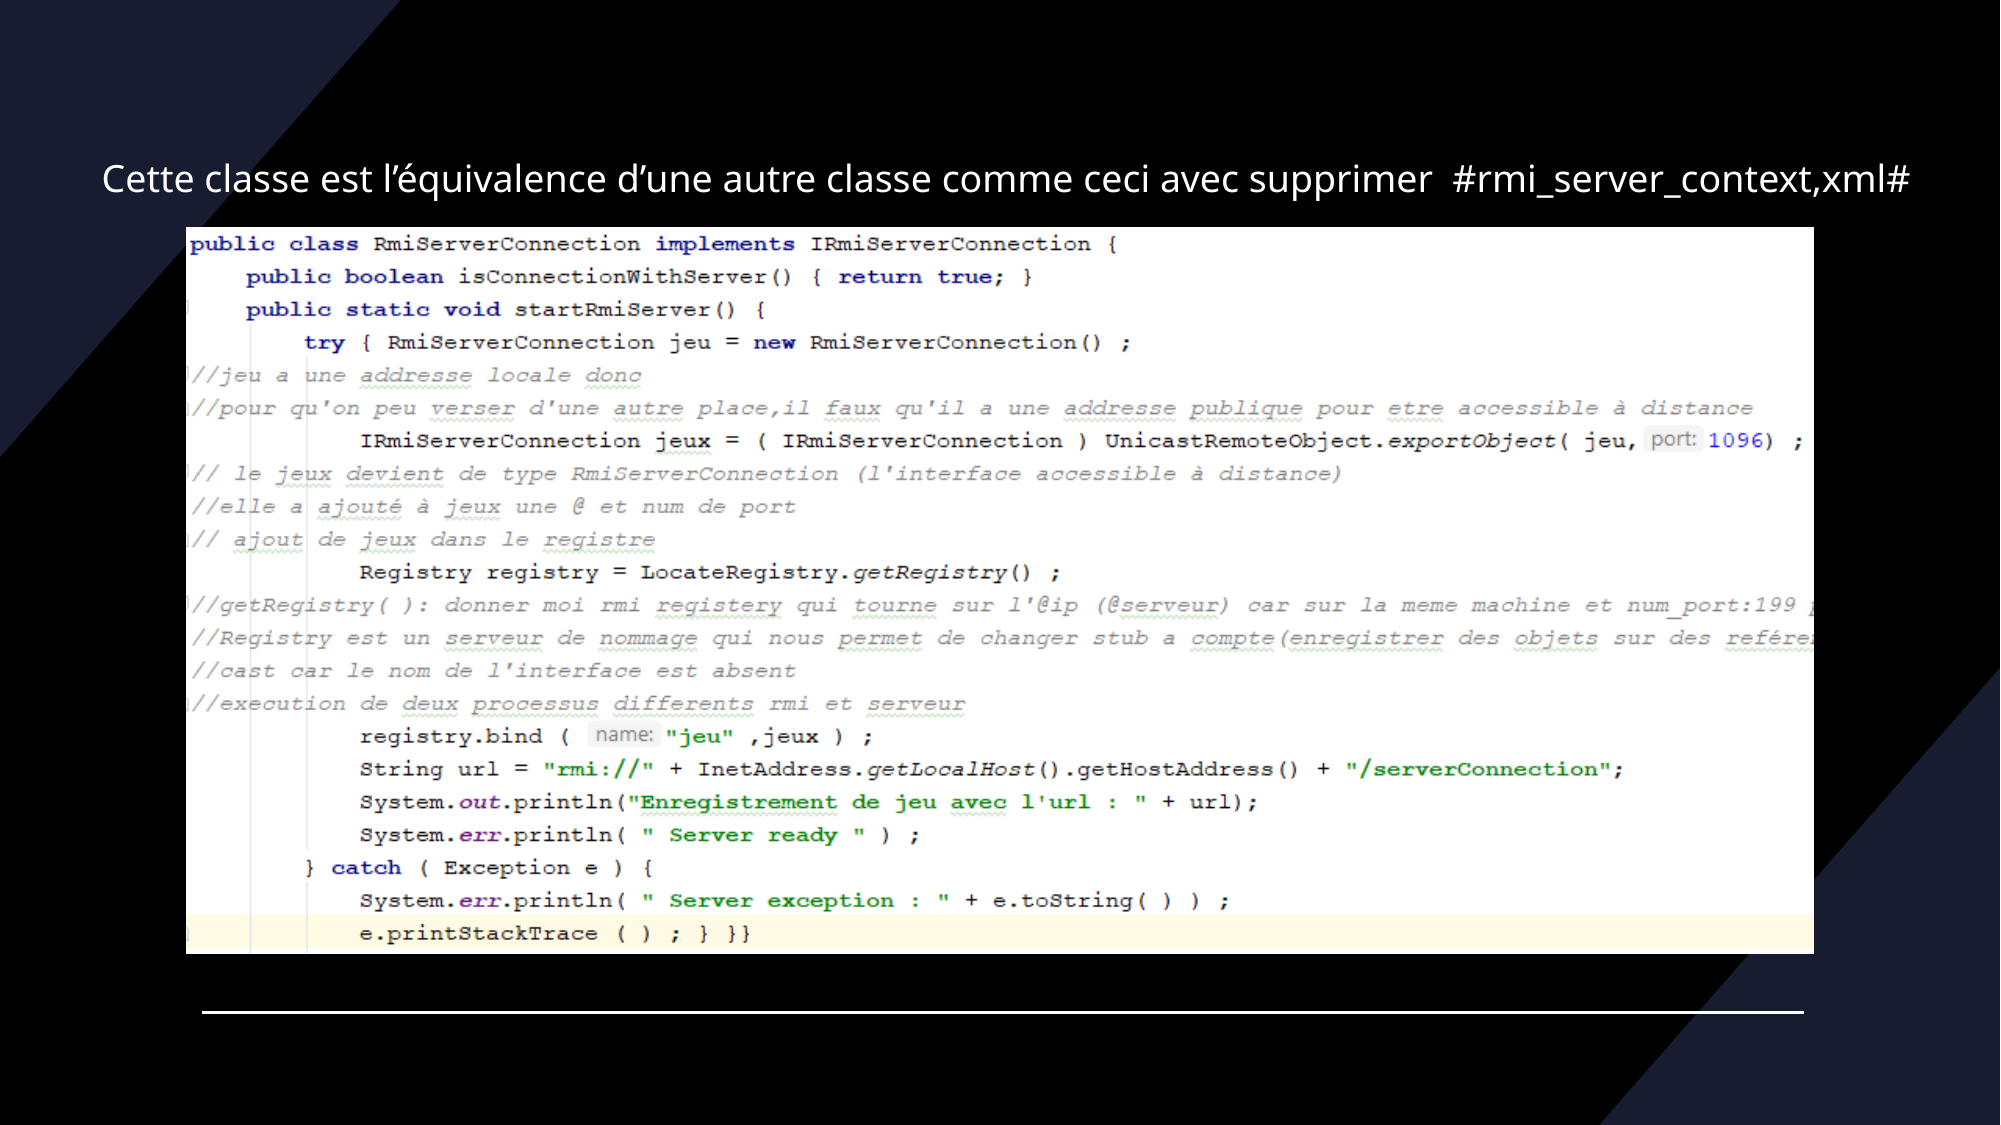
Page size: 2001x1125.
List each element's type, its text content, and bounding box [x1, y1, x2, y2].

picture [186, 227, 1814, 954]
title Cette classe est l’équivalence d’une autre classe comme ceci avec supprimer #rmi_server_context,xml# [86, 65, 1955, 290]
